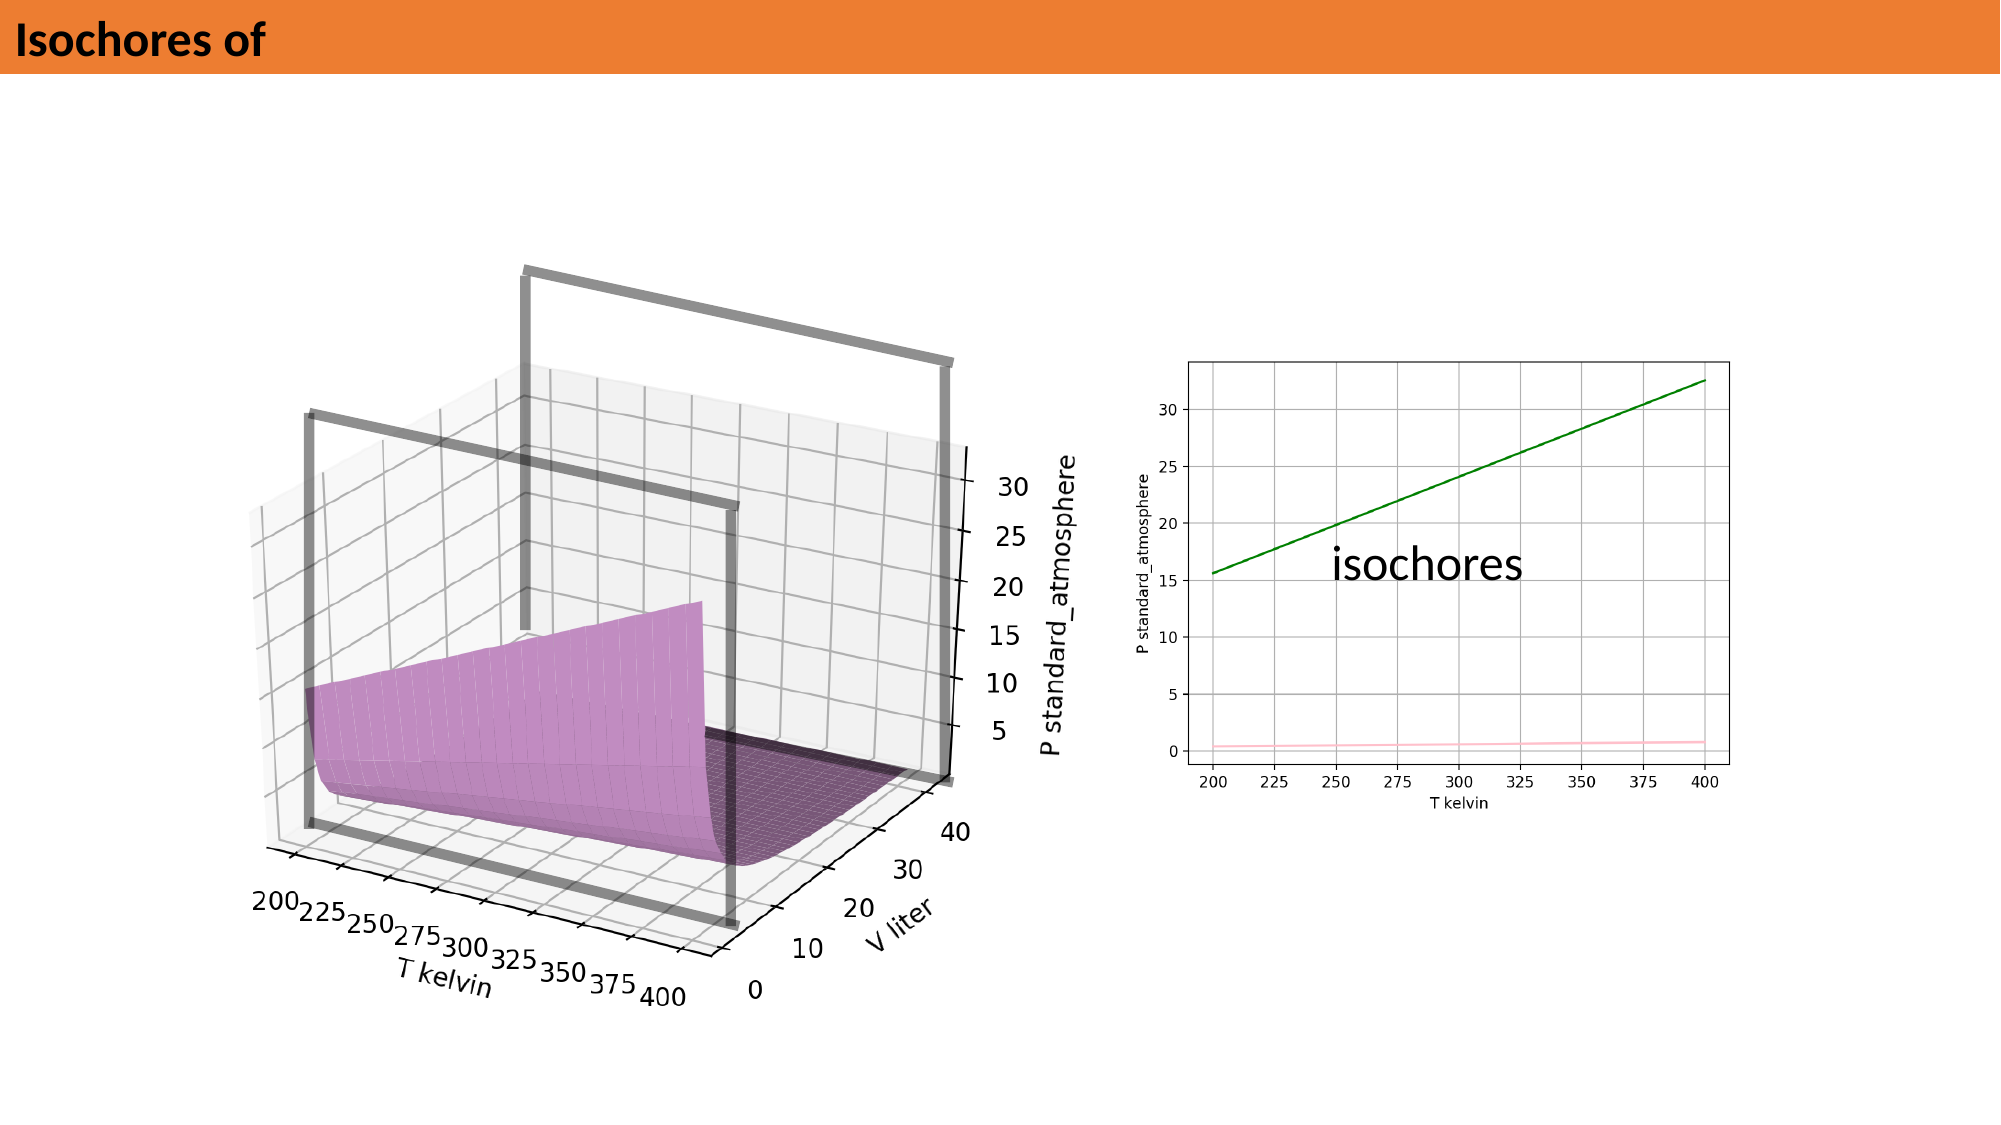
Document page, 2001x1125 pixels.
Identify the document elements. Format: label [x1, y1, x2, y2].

text_box [0, 213, 1799, 1094]
